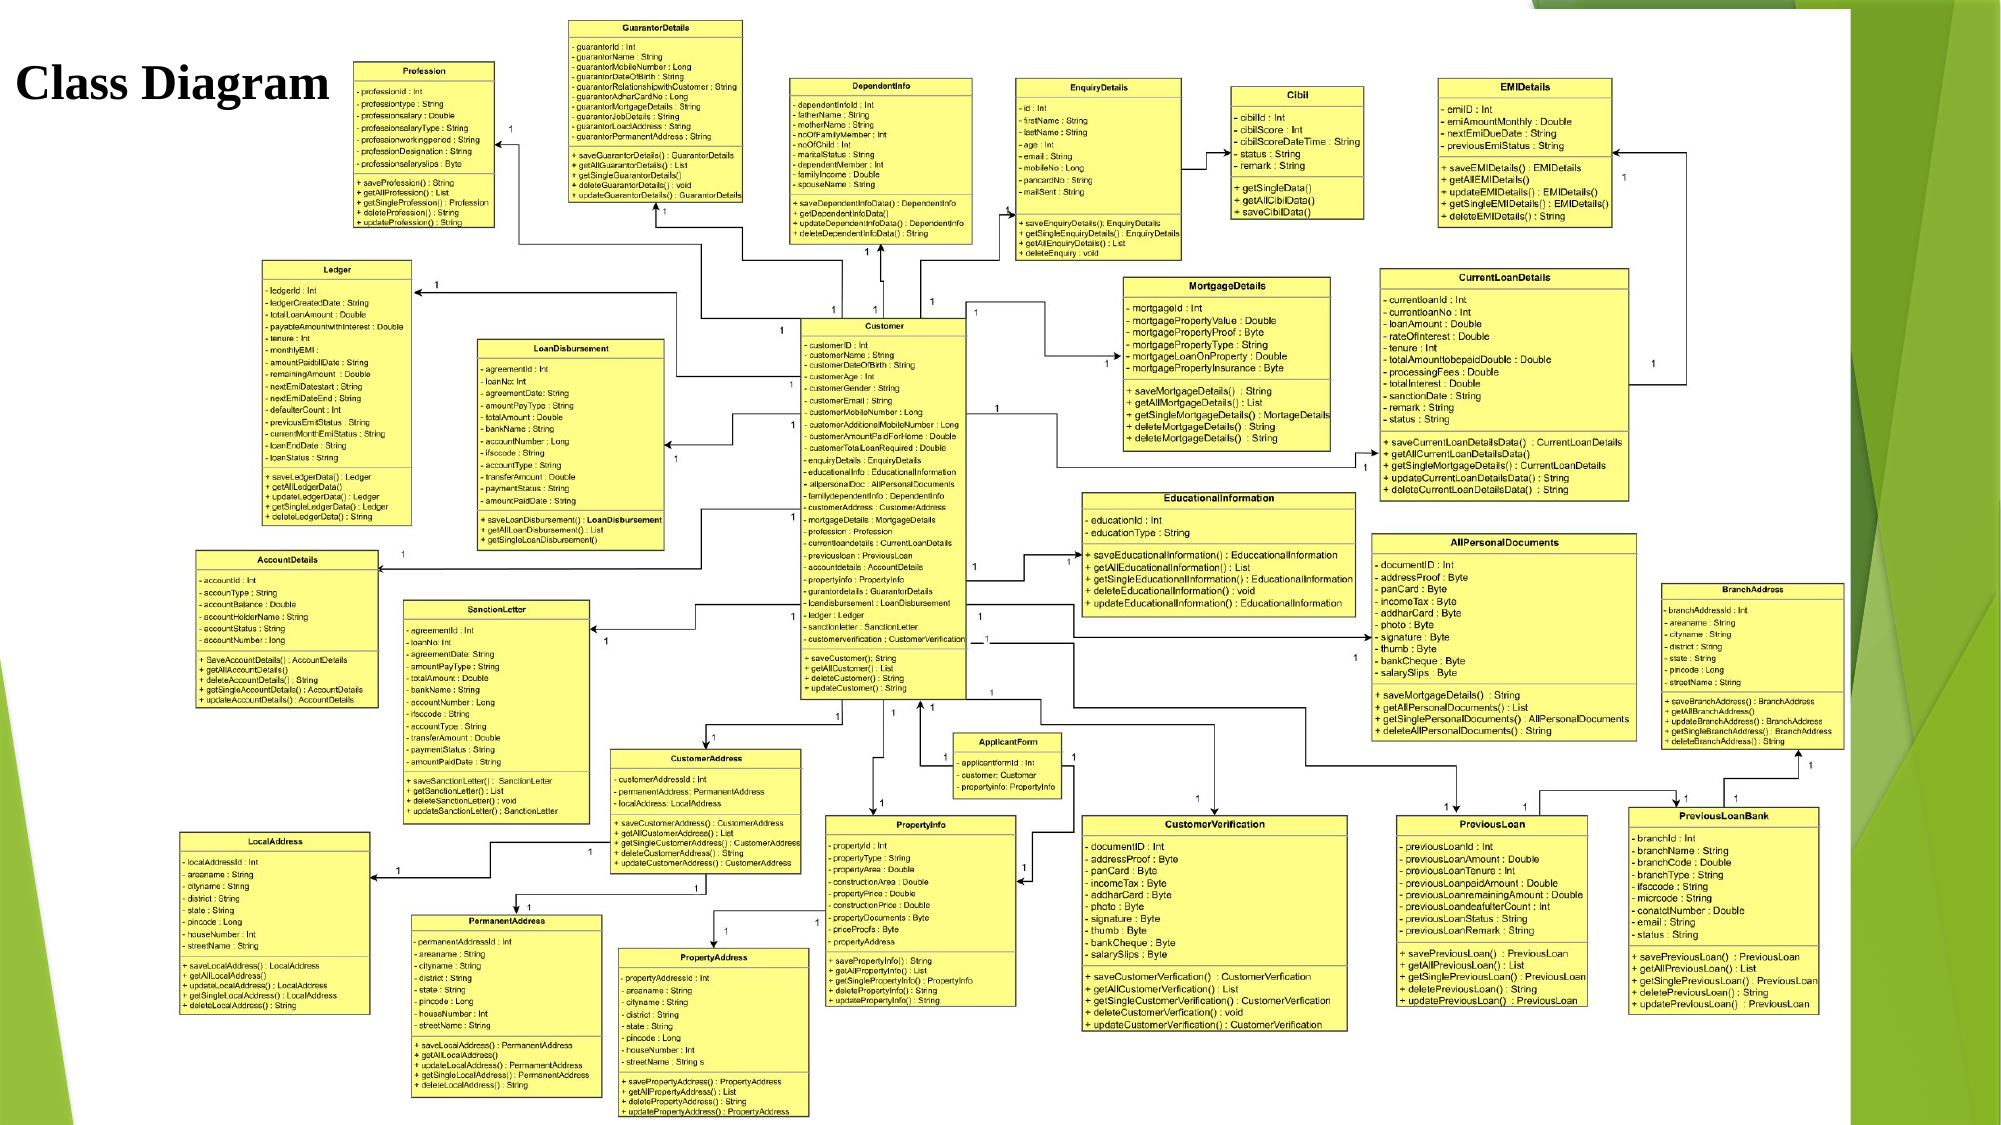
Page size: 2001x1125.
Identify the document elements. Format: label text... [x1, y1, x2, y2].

picture [173, 8, 1852, 1125]
text_box Class Diagram [0, 41, 167, 117]
